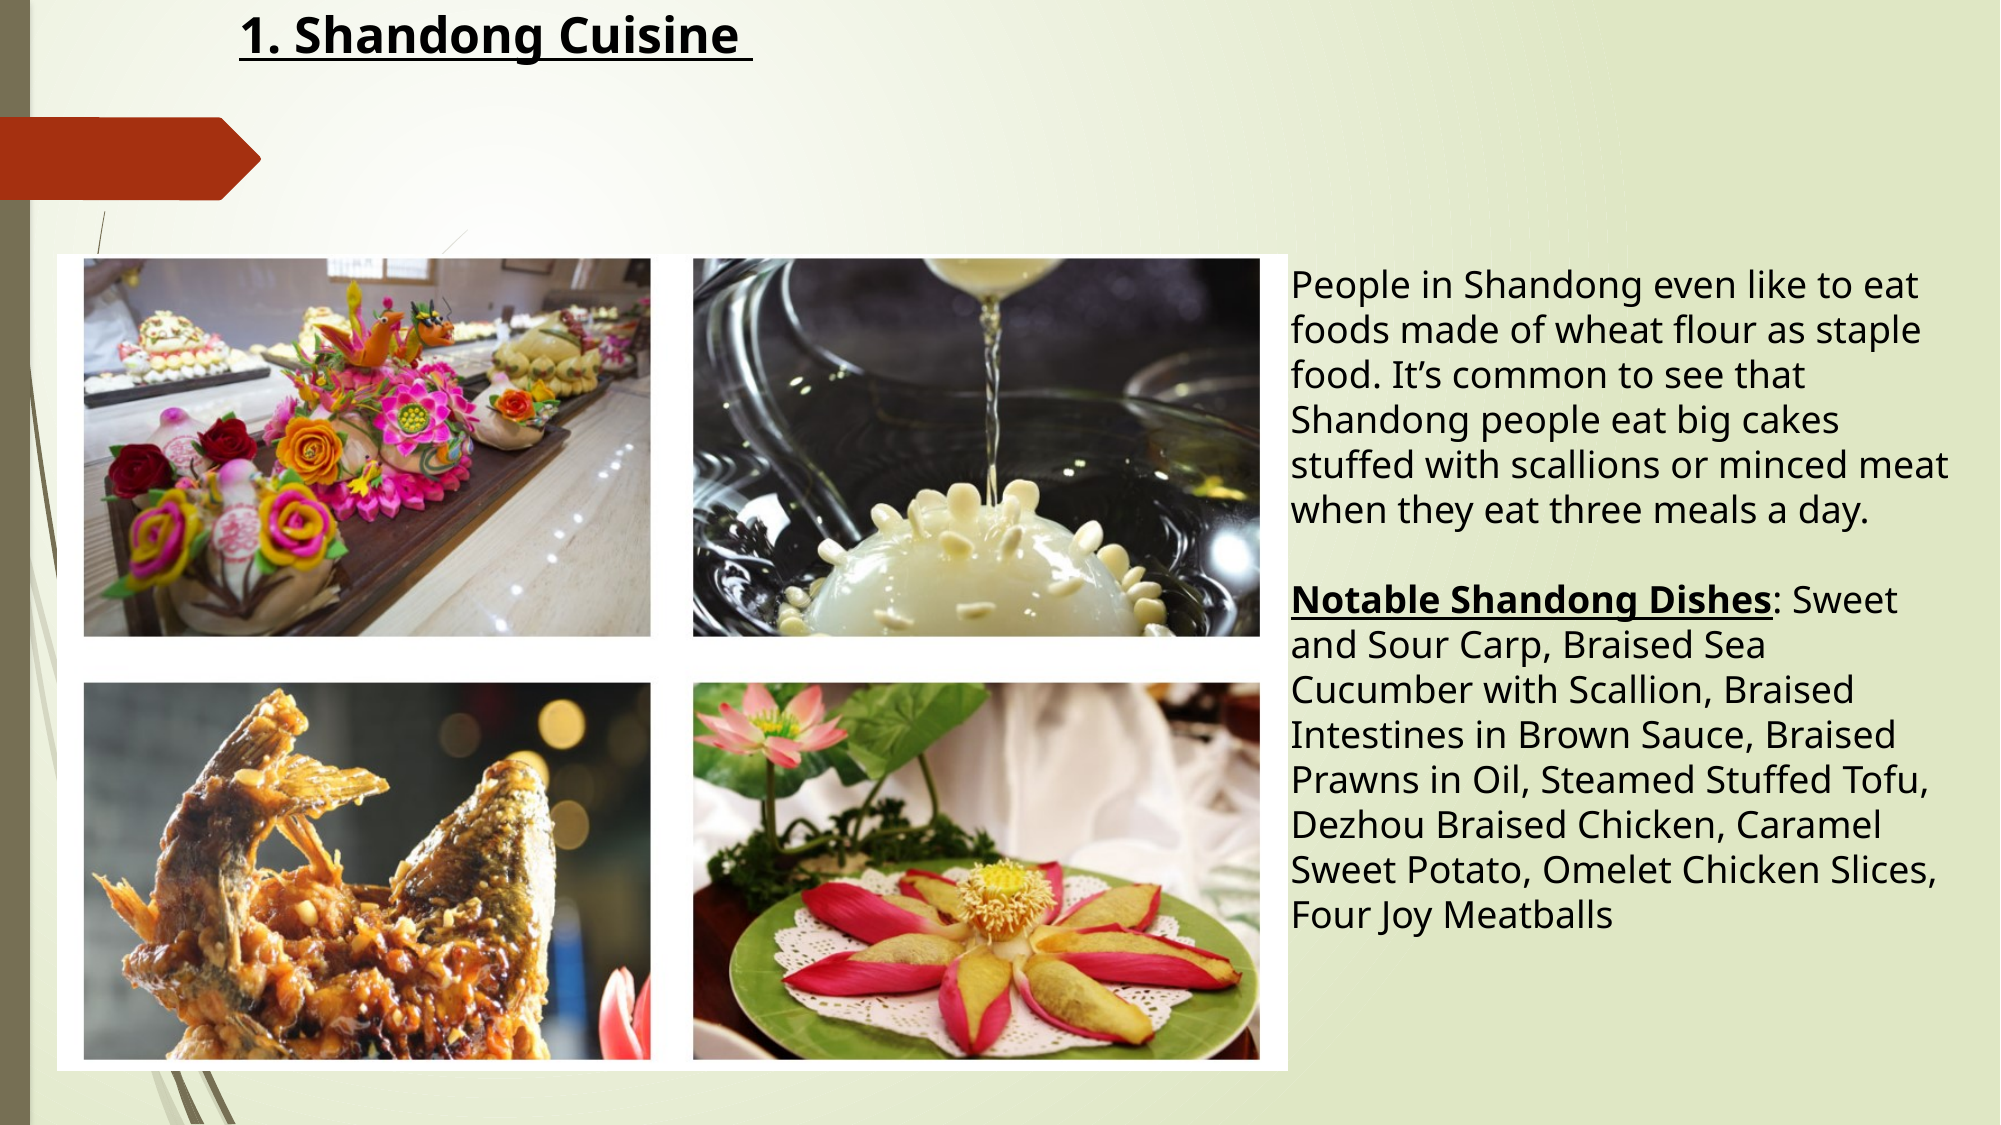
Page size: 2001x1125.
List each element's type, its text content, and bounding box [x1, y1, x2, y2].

text_box 1. Shandong Cuisine [224, 0, 1619, 72]
picture [56, 253, 1288, 1071]
text_box People in Shandong even like to eat foods made of wheat flour as staple food. It’s common to see that Shandong people eat big cakes stuffed with scallions or minced meat when they eat three meals a day. Notable Shandong Dishes: Sweet and Sour Carp, Braised Sea Cucumber with Scallion, Braised Intestines in Brown Sauce, Braised Prawns in Oil, Steamed Stuffed Tofu, Dezhou Braised Chicken, Caramel Sweet Potato, Omelet Chicken Slices, Four Joy Meatballs [1288, 254, 1972, 944]
